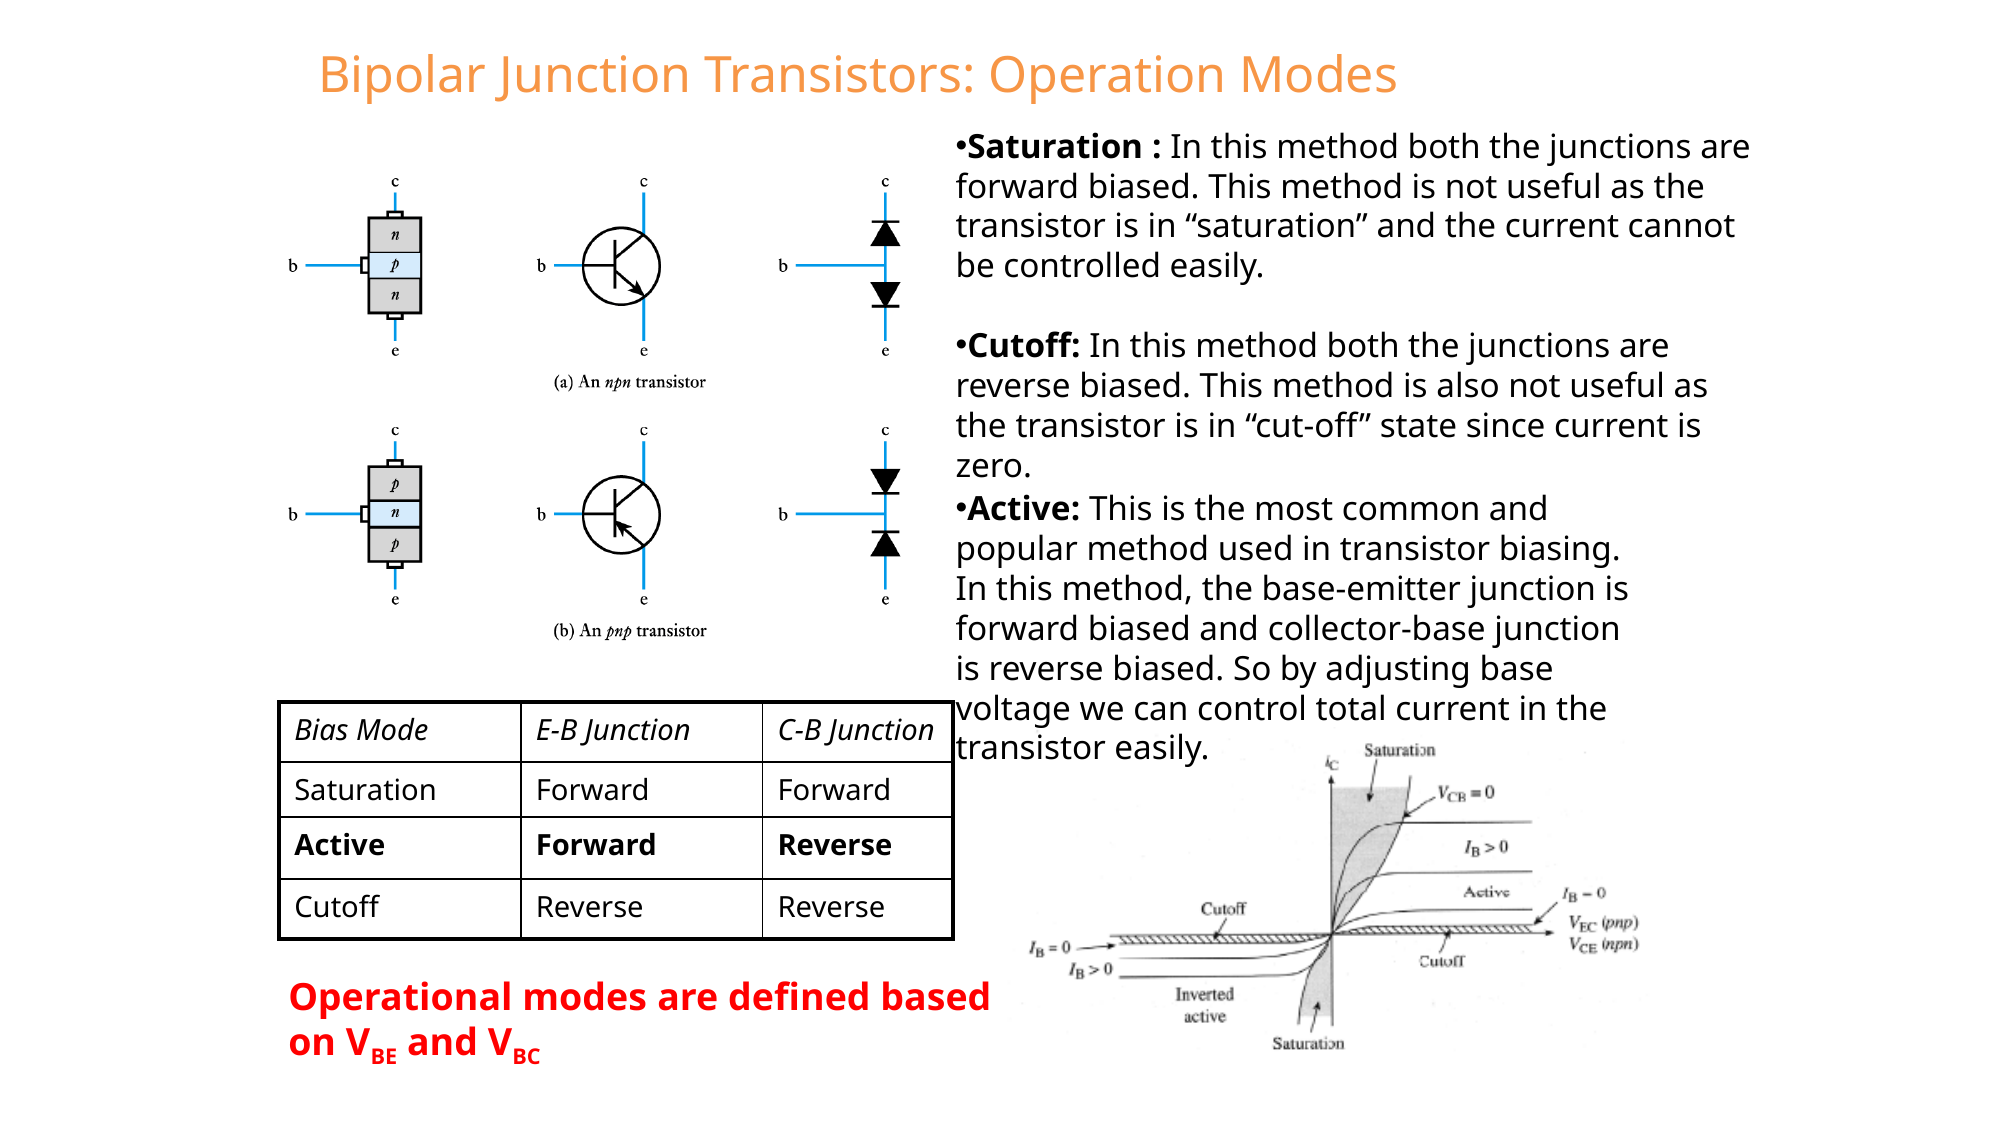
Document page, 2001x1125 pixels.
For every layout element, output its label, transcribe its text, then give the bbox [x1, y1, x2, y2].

picture [279, 170, 916, 644]
table_header E-B Junction [522, 704, 762, 761]
text_box Active: This is the most common and popular method used in transistor biasing. In this method, the base-emitter junction is forward biased and collector-base junction is reverse biased. So by adjusting base voltage we can control total current in the transistor easily. [940, 479, 1659, 774]
table_cell Forward [522, 763, 762, 816]
table_header Bias Mode [281, 704, 520, 761]
table_cell Reverse [763, 818, 951, 878]
table_cell Active [281, 818, 520, 878]
text_box Saturation : In this method both the junctions are forward biased. This method is not useful as the transistor is in “saturation” and the current cannot be controlled easily. Cutoff: In this method both the junctions are reverse biased. This method is also not useful as the transistor is in “cut-off” state since current is zero. [940, 117, 1780, 492]
table_cell Forward [763, 763, 951, 816]
table_header C-B Junction [763, 704, 940, 761]
table_cell Saturation [281, 763, 520, 816]
table_cell Reverse [763, 880, 951, 937]
table_cell Cutoff [281, 880, 520, 937]
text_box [1005, 727, 1653, 1059]
table_cell Forward [522, 818, 762, 878]
title Bipolar Junction Transistors: Operation Modes [303, 32, 1579, 113]
table_cell Reverse [522, 880, 762, 937]
text_box Operational modes are defined based on VBE and VBC [273, 965, 1036, 1076]
